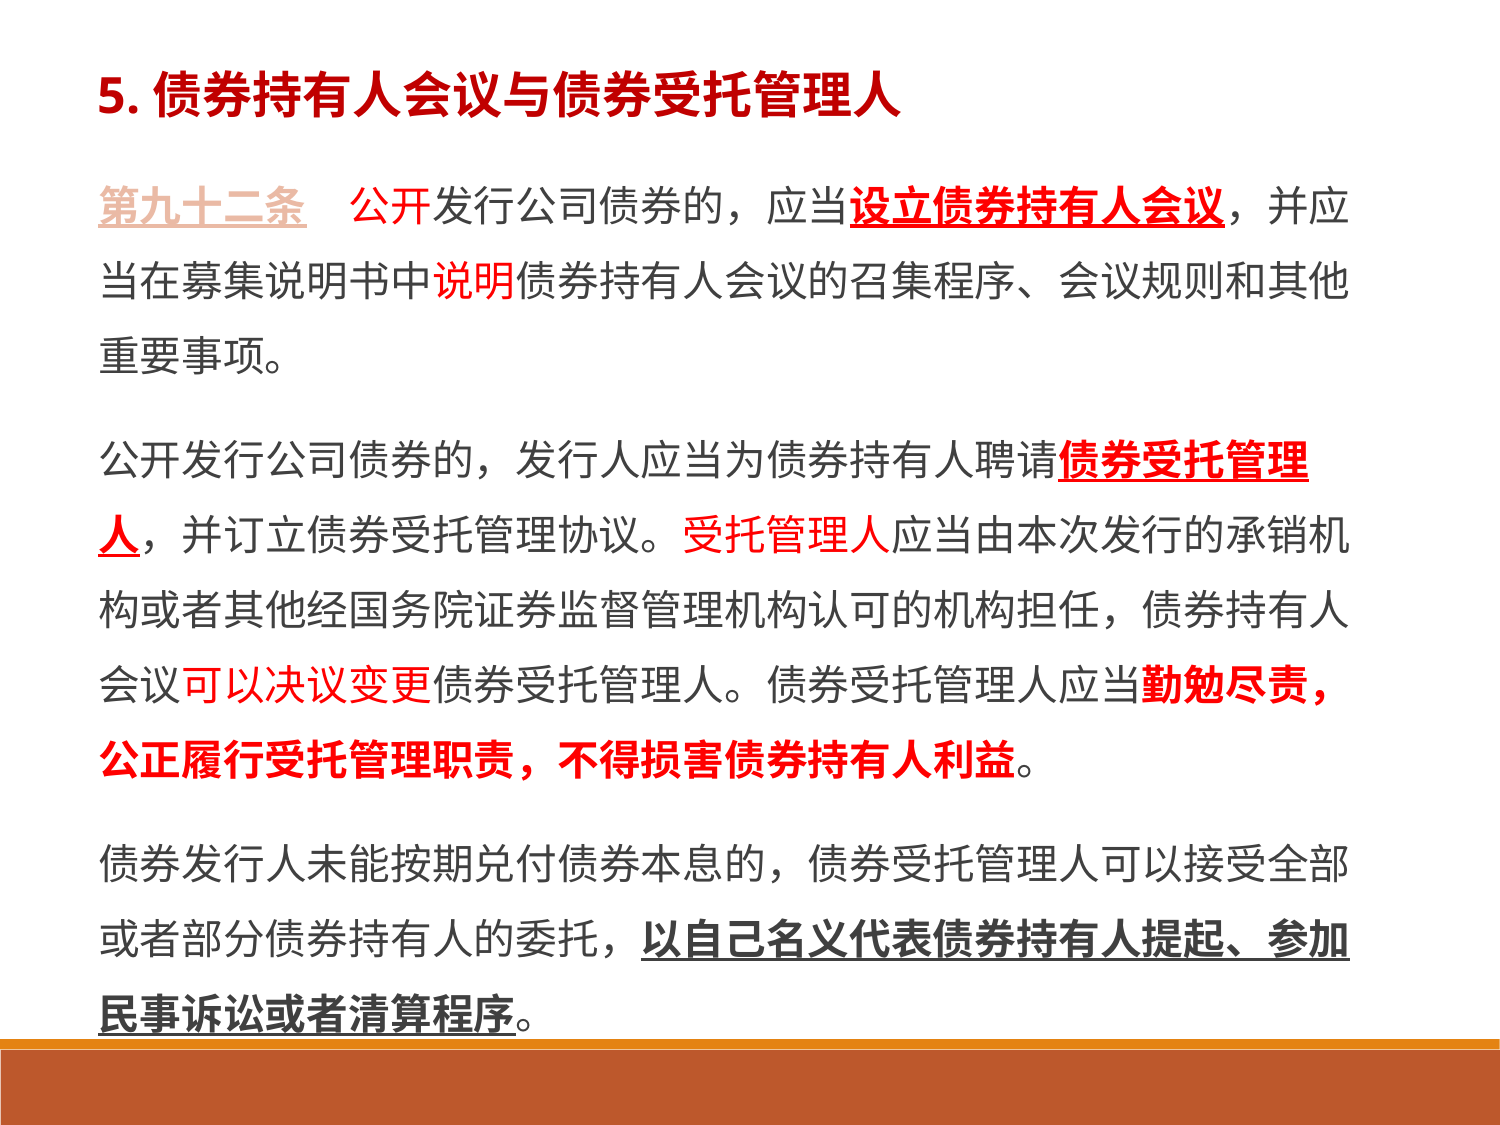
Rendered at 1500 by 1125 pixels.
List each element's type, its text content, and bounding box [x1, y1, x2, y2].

title 5.债券持有人会议与债券受托管理人 [82, 17, 1321, 132]
list 第九十二条 公开发行公司债券的，应当设立债券持有人会议，并应当在募集说明书中说明债券持有人会议的召集程序、会议规则和其他重要事项。 公开发行公司债券的，发行人应当为债券持有人聘请债券受托管理人，并订立债券受托管理协议。受托管理人应当由本次发行的承销机构或者其他经国务院证券监督管理机构认可的机构担任，债券持有人会议可以决议变更债券受托管理人。债券受托管理人应当勤勉尽责，公正履行受托管理职责，不得损害债券持有人利益。 债券发行人未能按期兑付债券本息的，债券受托管理人可以接受全部或者部分债券持有人的委托，以自己名义代表债券持有人提起、参加民事诉讼或者清算程序。 [82, 146, 1354, 929]
